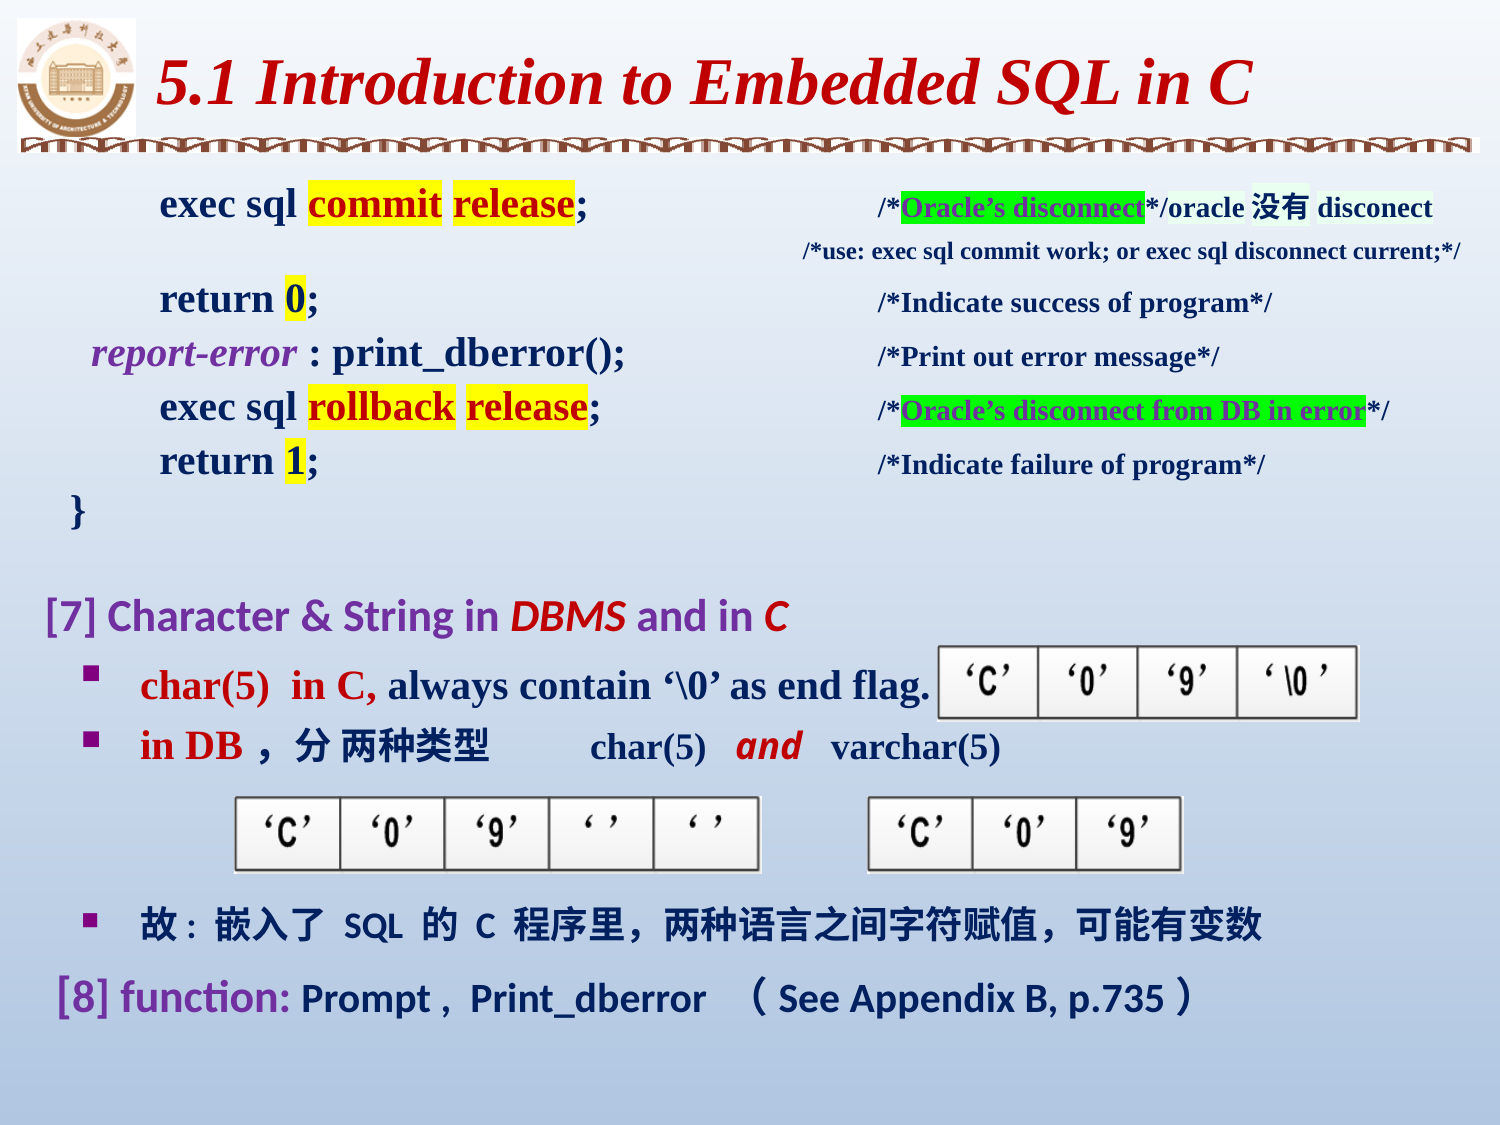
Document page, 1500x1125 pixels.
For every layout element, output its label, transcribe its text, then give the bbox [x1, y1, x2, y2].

picture [866, 796, 1184, 874]
picture [937, 644, 1360, 722]
text_box 5.1 Introduction to Embedded SQL in C [141, 30, 1500, 126]
text_box [7] Character & String in DBMS and in C char(5) in C, always contain ‘\0’ as end flag. in DB，分 两种类型 char(5) and varchar(5) 故: 嵌入了 SQL 的 C 程序里，两种语言之间字符赋值，可能有变数 [8] function: Prompt , Print_dberror （See Appendix B, p.735） [7, 574, 1483, 1020]
picture [234, 796, 762, 874]
picture [17, 18, 1480, 153]
text_box exec sql commit release; /*Oracle’s disconnect*/oracle没有disconect /*use: exec sql commit work; or exec sql disconnect current;*/ return 0; /*Indicate success of program*/ report-error : print_dberror(); /*Print out error message*/ exec sql rollback release; /*Oracle’s disconnect from DB in error*/ return 1; /*Indicate failure of program*/ } [13, 163, 1489, 586]
